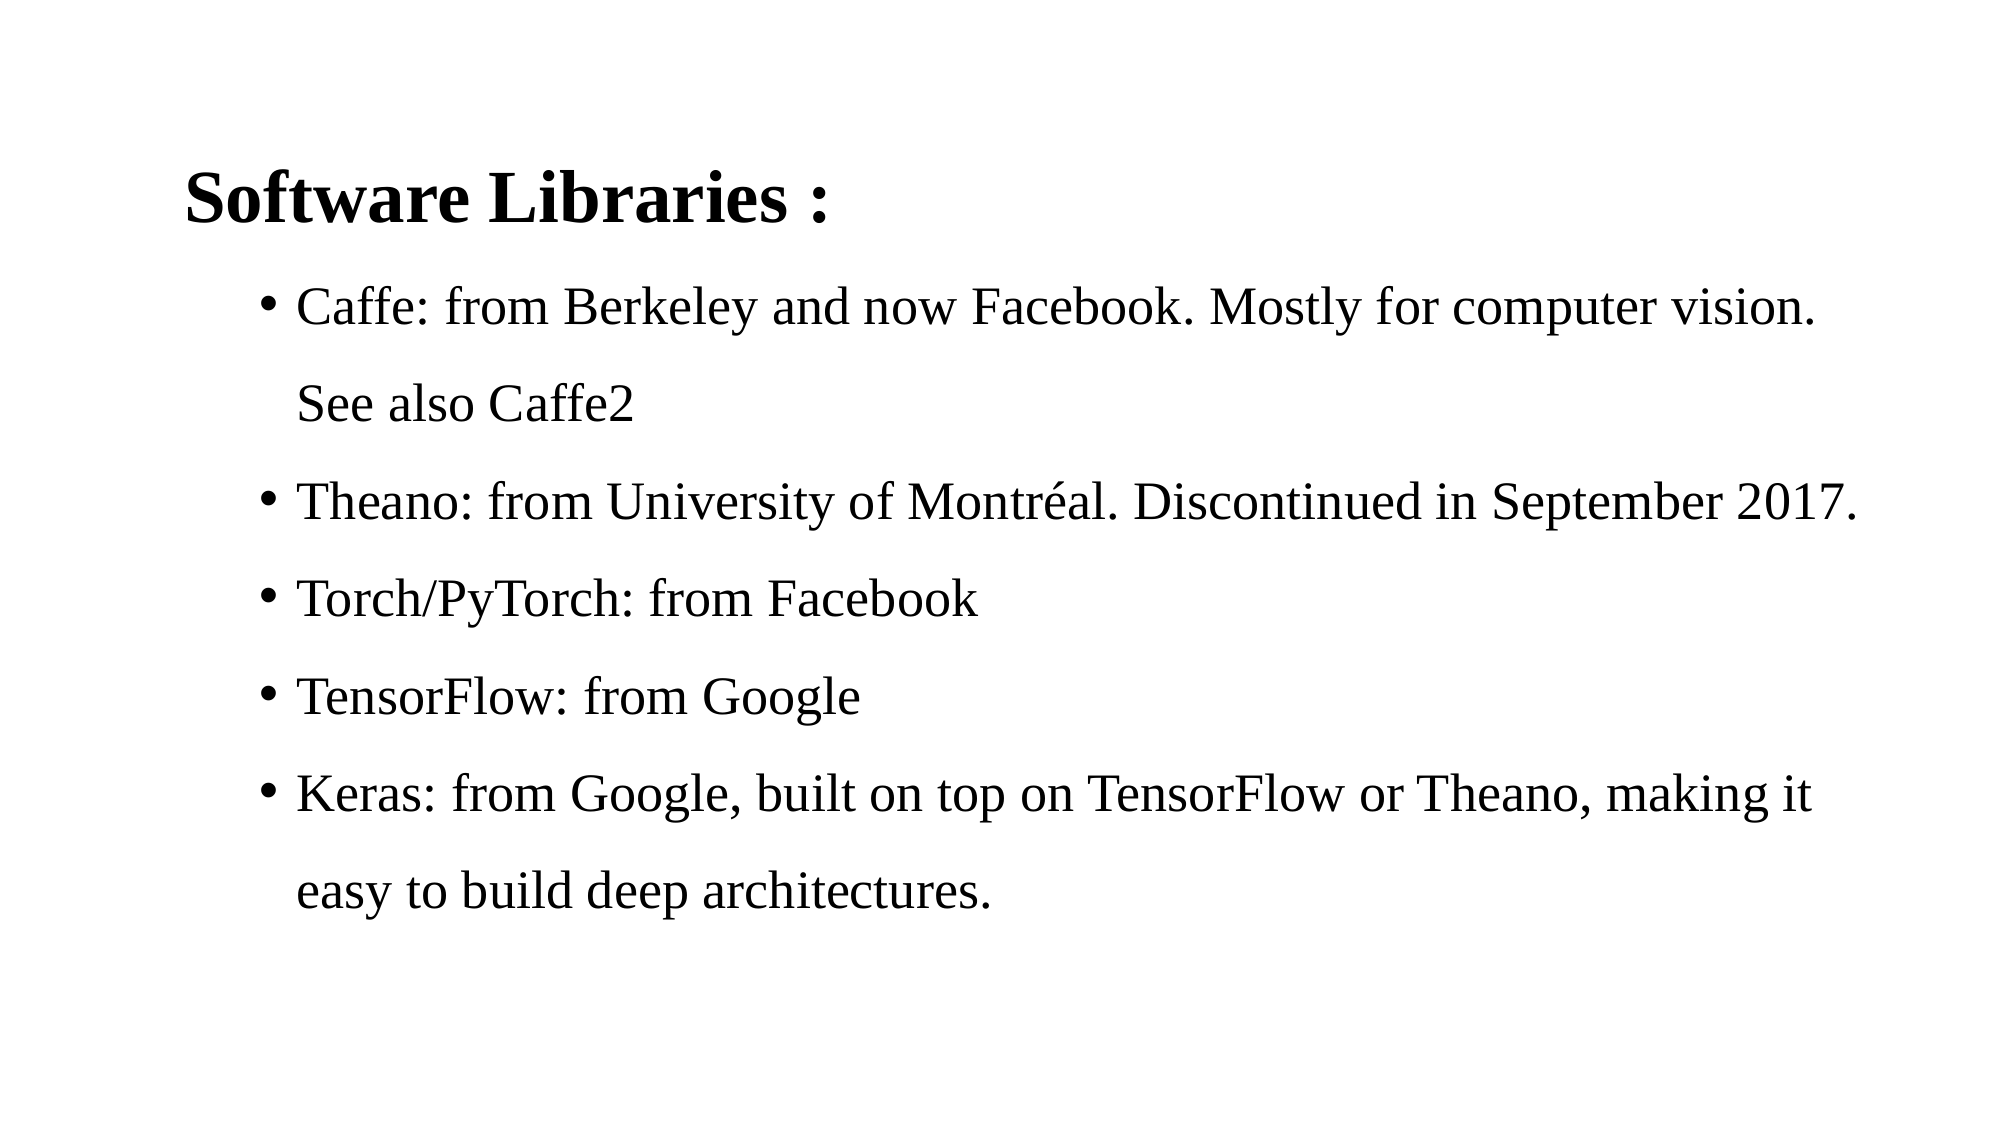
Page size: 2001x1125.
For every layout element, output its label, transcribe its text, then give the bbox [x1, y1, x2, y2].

text_box Software Libraries : Caffe: from Berkeley and now Facebook. Mostly for computer vision. See also Caffe2 Theano: from University of Montréal. Discontinued in September 2017. Torch/PyTorch: from Facebook TensorFlow: from Google Keras: from Google, built on top on TensorFlow or Theano, making it easy to build deep architectures. [131, 95, 1891, 928]
